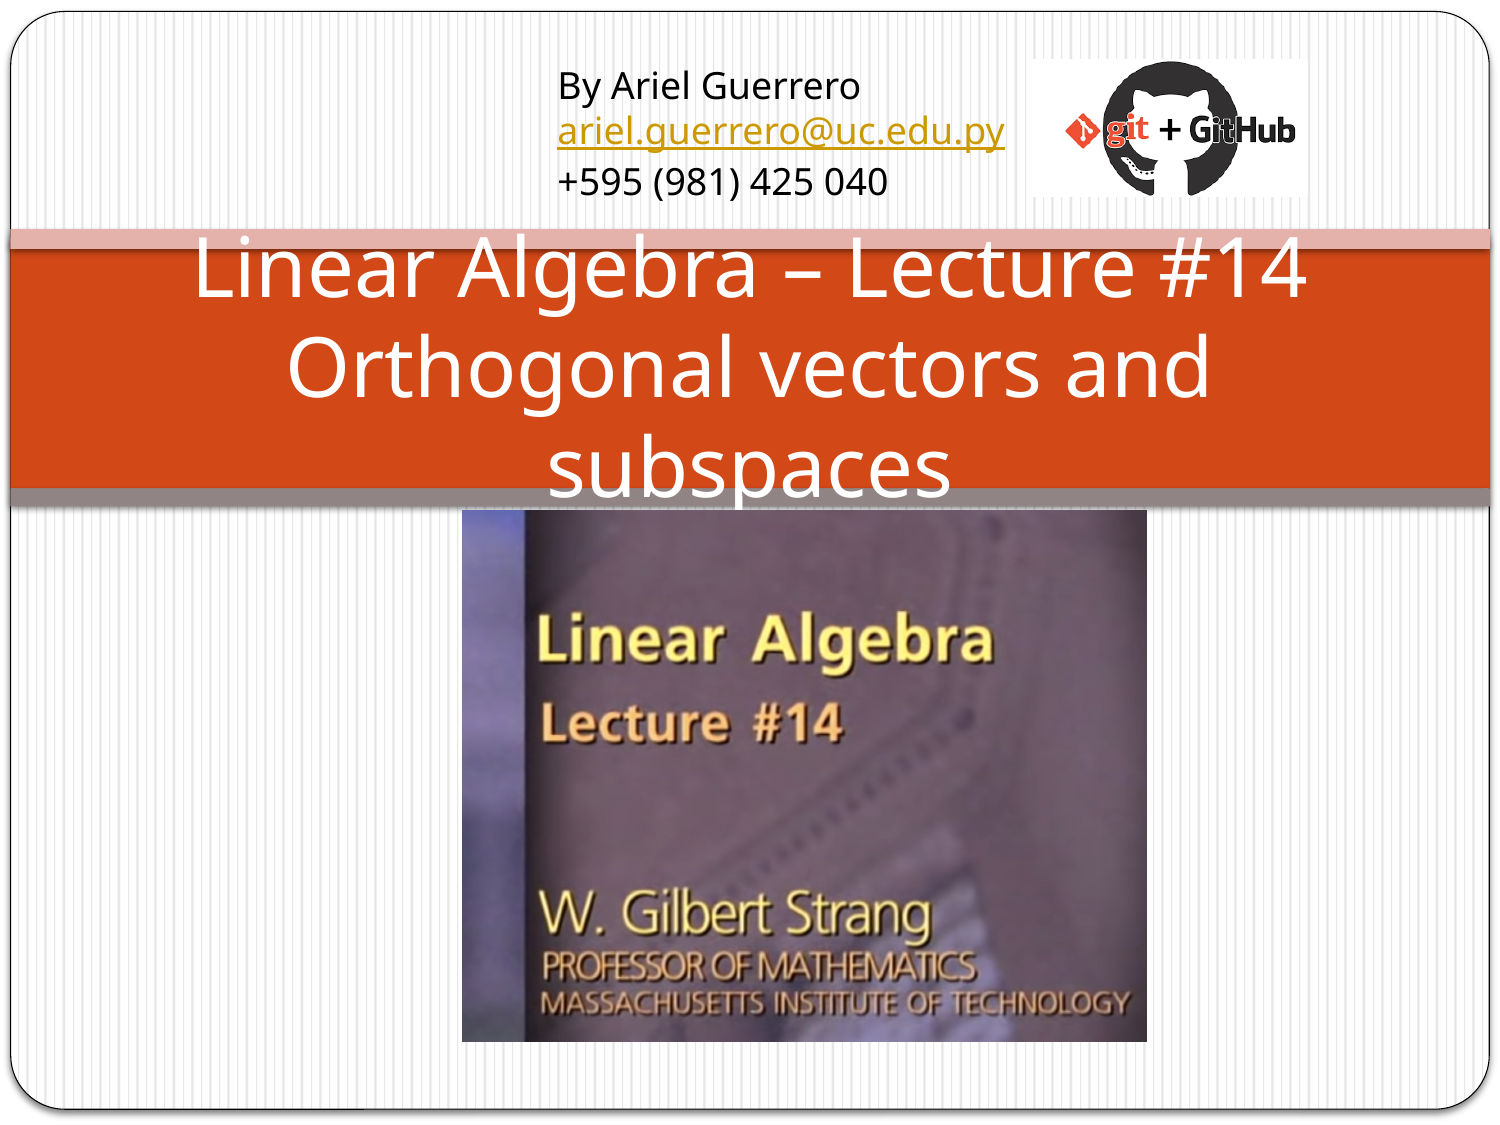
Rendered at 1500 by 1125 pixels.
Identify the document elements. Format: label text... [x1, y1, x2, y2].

title Linear Algebra – Lecture #14 Orthogonal vectors and subspaces [75, 247, 1425, 489]
text_box By Ariel Guerrero ariel.guerrero@uc.edu.py +595 (981) 425 040 [542, 54, 1021, 211]
picture [1033, 59, 1309, 197]
picture [462, 510, 1147, 1042]
